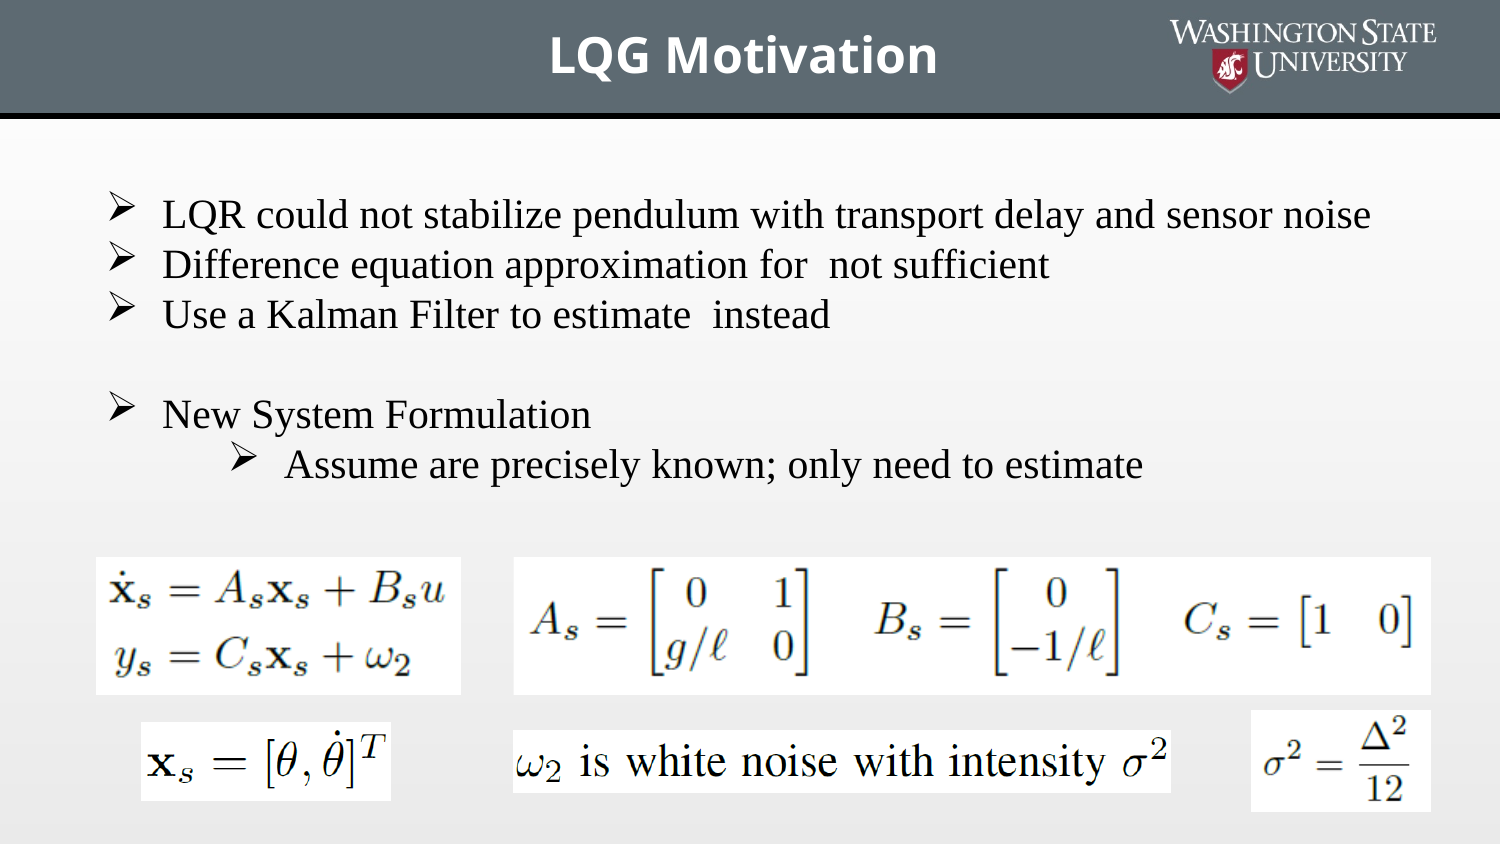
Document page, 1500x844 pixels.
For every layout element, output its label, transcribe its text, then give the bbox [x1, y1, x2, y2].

picture [1251, 710, 1432, 812]
picture [513, 557, 1432, 696]
picture [513, 729, 1171, 794]
title LQG Motivation [0, 20, 1488, 93]
picture [96, 557, 462, 696]
picture [140, 722, 391, 801]
picture [0, 0, 1500, 113]
